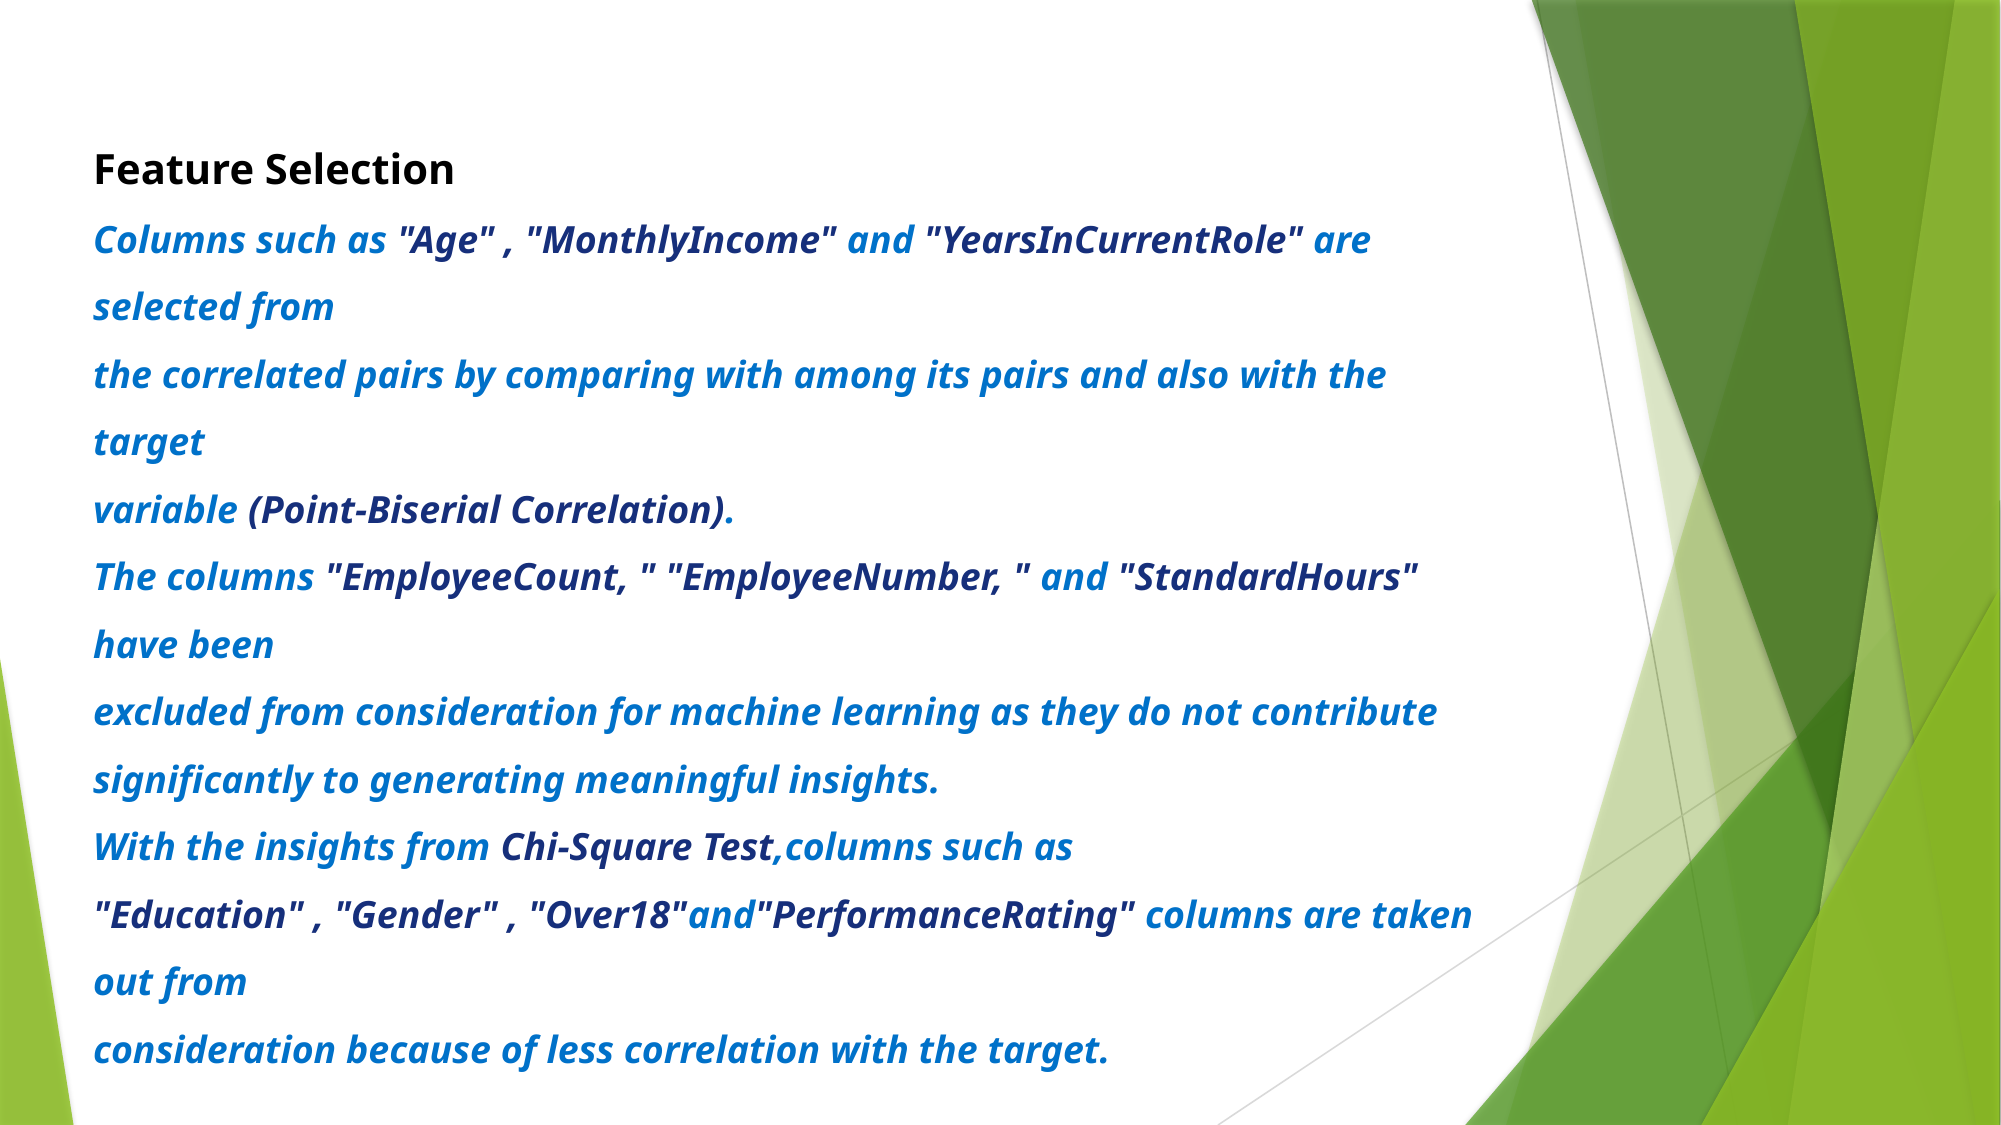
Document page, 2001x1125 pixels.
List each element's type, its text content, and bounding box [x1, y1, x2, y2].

text_box Feature Selection Columns such as "Age" , "MonthlyIncome" and "YearsInCurrentRole" are selected from the correlated pairs by comparing with among its pairs and also with the target variable (Point-Biserial Correlation). The columns "EmployeeCount, " "EmployeeNumber, " and "StandardHours" have been excluded from consideration for machine learning as they do not contribute significantly to generating meaningful insights. With the insights from Chi-Square Test,columns such as "Education" , "Gender" , "Over18"and"PerformanceRating" columns are taken out from consideration because of less correlation with the target. [78, 110, 1503, 1078]
